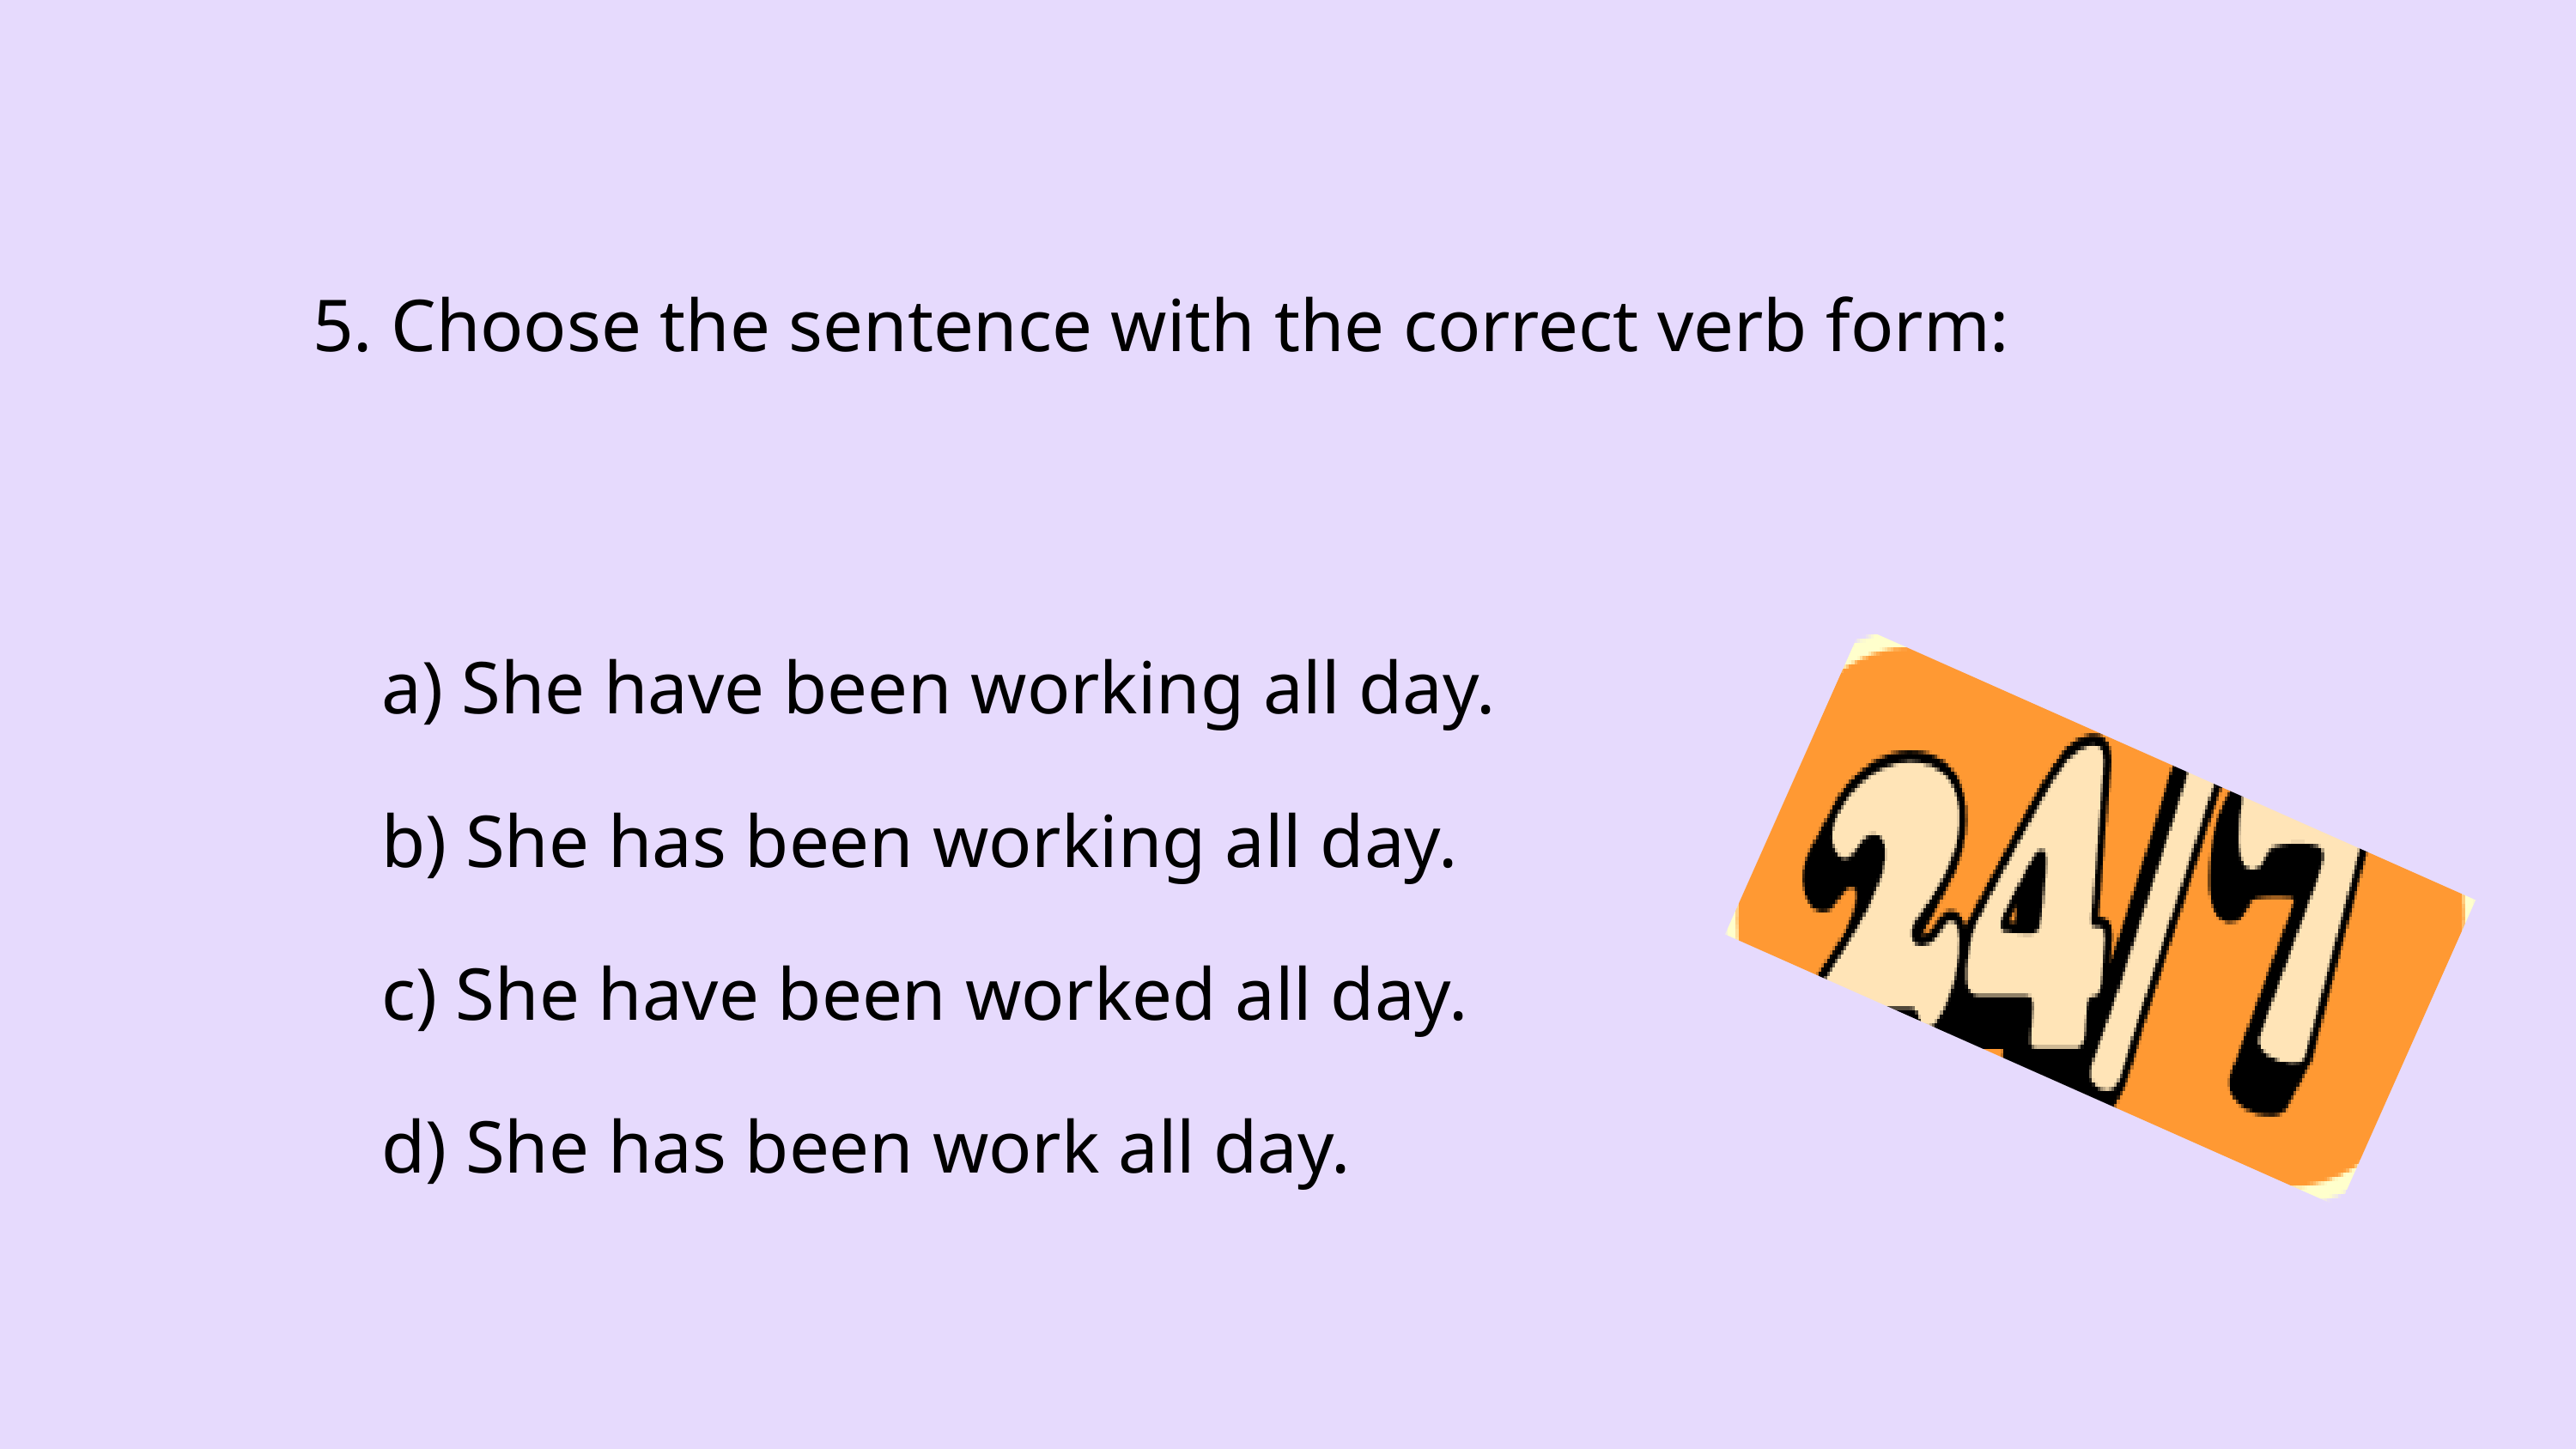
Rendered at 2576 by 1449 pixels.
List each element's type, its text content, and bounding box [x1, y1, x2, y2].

text_box a) She have been working all day. b) She has been working all day. c) She have been worked all day. d) She has been work all day. [381, 652, 2182, 1188]
text_box [1725, 627, 2476, 1208]
text_box 5. Choose the sentence with the correct verb form: [313, 289, 2100, 367]
